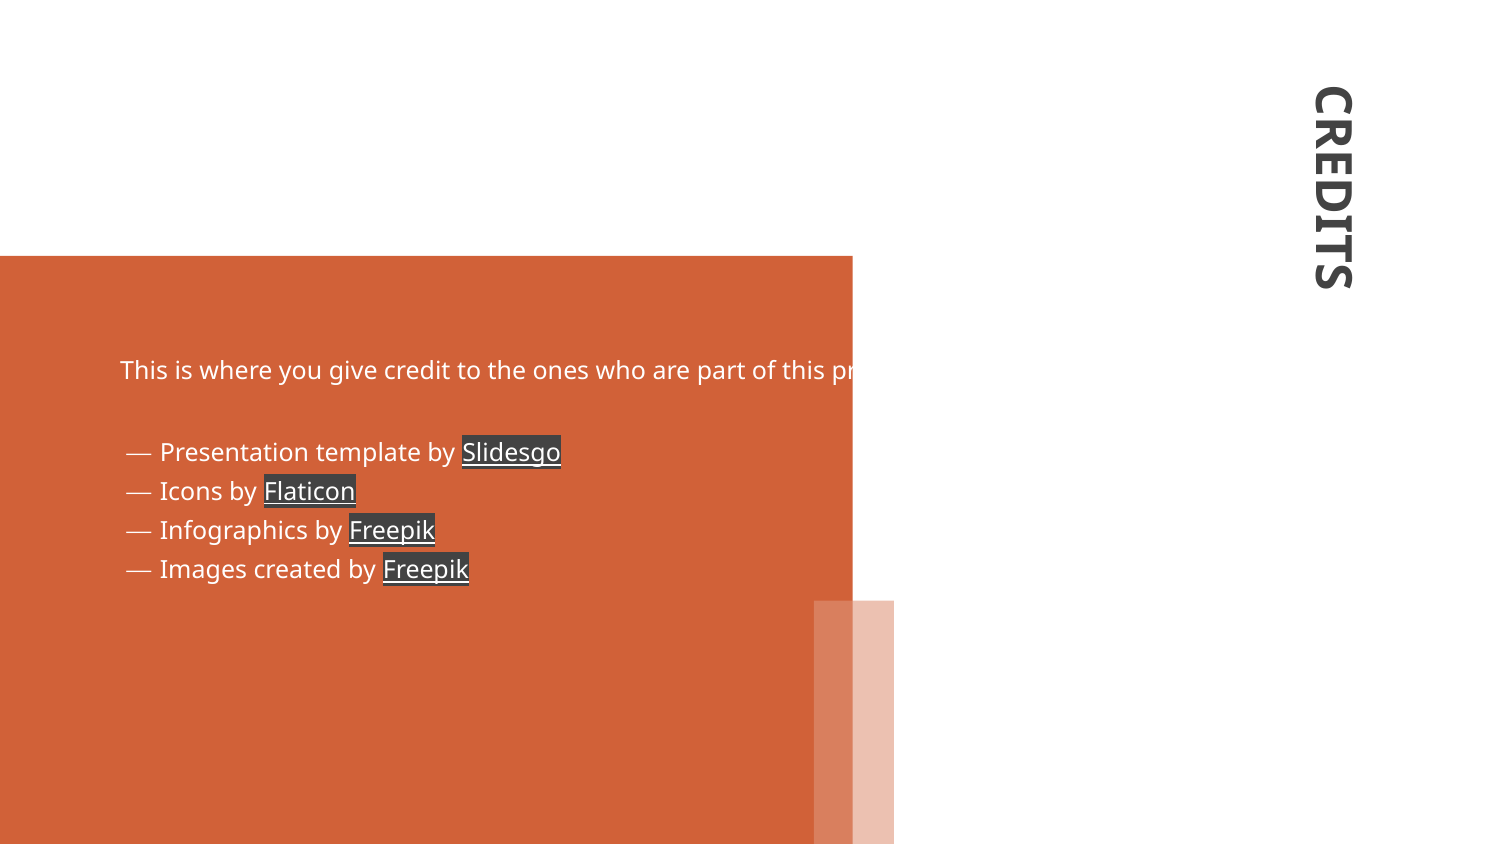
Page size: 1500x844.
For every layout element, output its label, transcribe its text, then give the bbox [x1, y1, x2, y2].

list This is where you give credit to the ones who are part of this project. Presentation template by Slidesgo Icons by Flaticon Infographics by Freepik Images created by Freepik [105, 350, 977, 593]
text_box [813, 600, 894, 844]
text_box [0, 255, 853, 844]
title CREDITS [1296, 69, 1377, 472]
